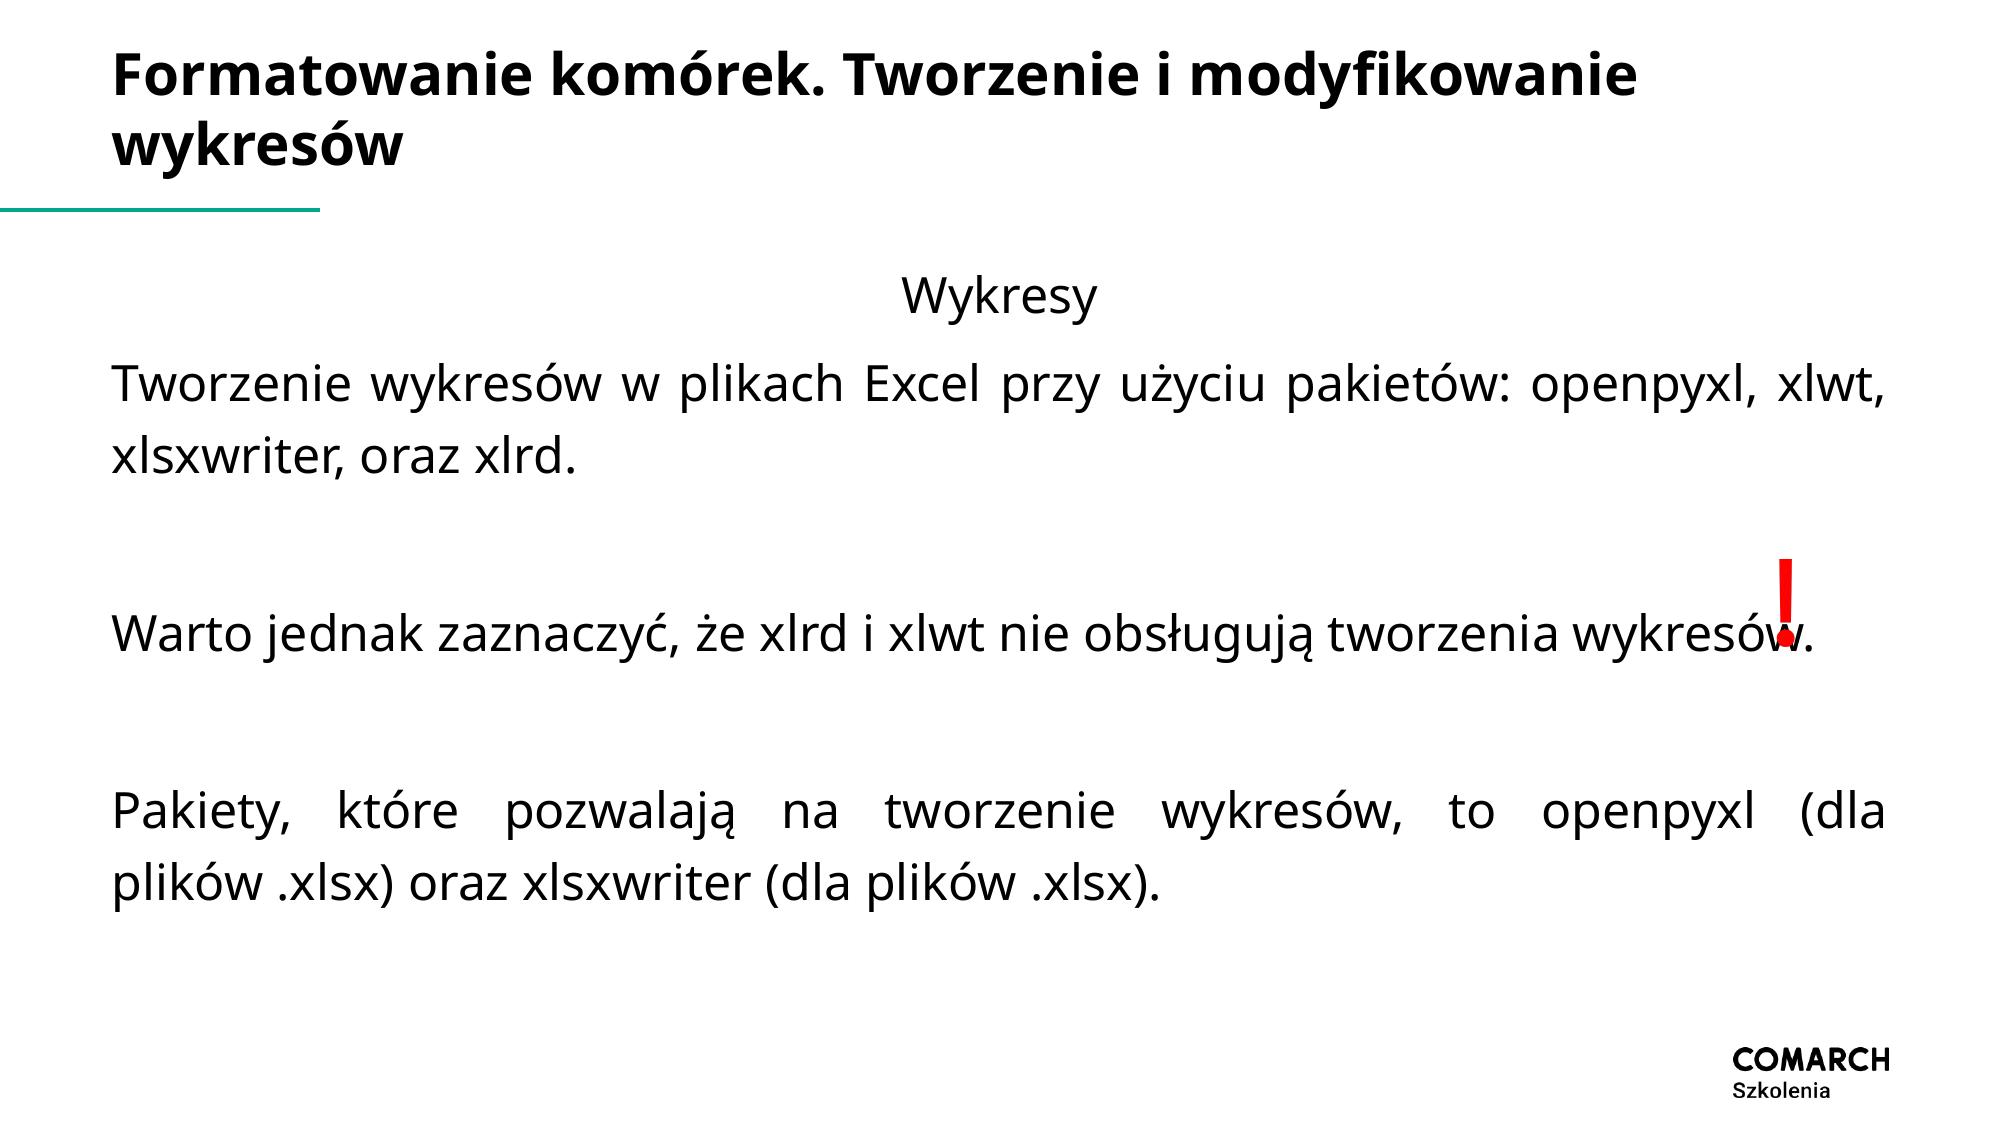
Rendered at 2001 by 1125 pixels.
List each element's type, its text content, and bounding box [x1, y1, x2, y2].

list Wykresy Tworzenie wykresów w plikach Excel przy użyciu pakietów: openpyxl, xlwt, xlsxwriter, oraz xlrd. Warto jednak zaznaczyć, że xlrd i xlwt nie obsługują tworzenia wykresów. Pakiety, które pozwalają na tworzenie wykresów, to openpyxl (dla plików .xlsx) oraz xlsxwriter (dla plików .xlsx). [111, 243, 1889, 1000]
picture [1732, 550, 1839, 657]
picture [1733, 1047, 1889, 1098]
title Formatowanie komórek. Tworzenie i modyfikowanie wykresów [111, 0, 1889, 185]
